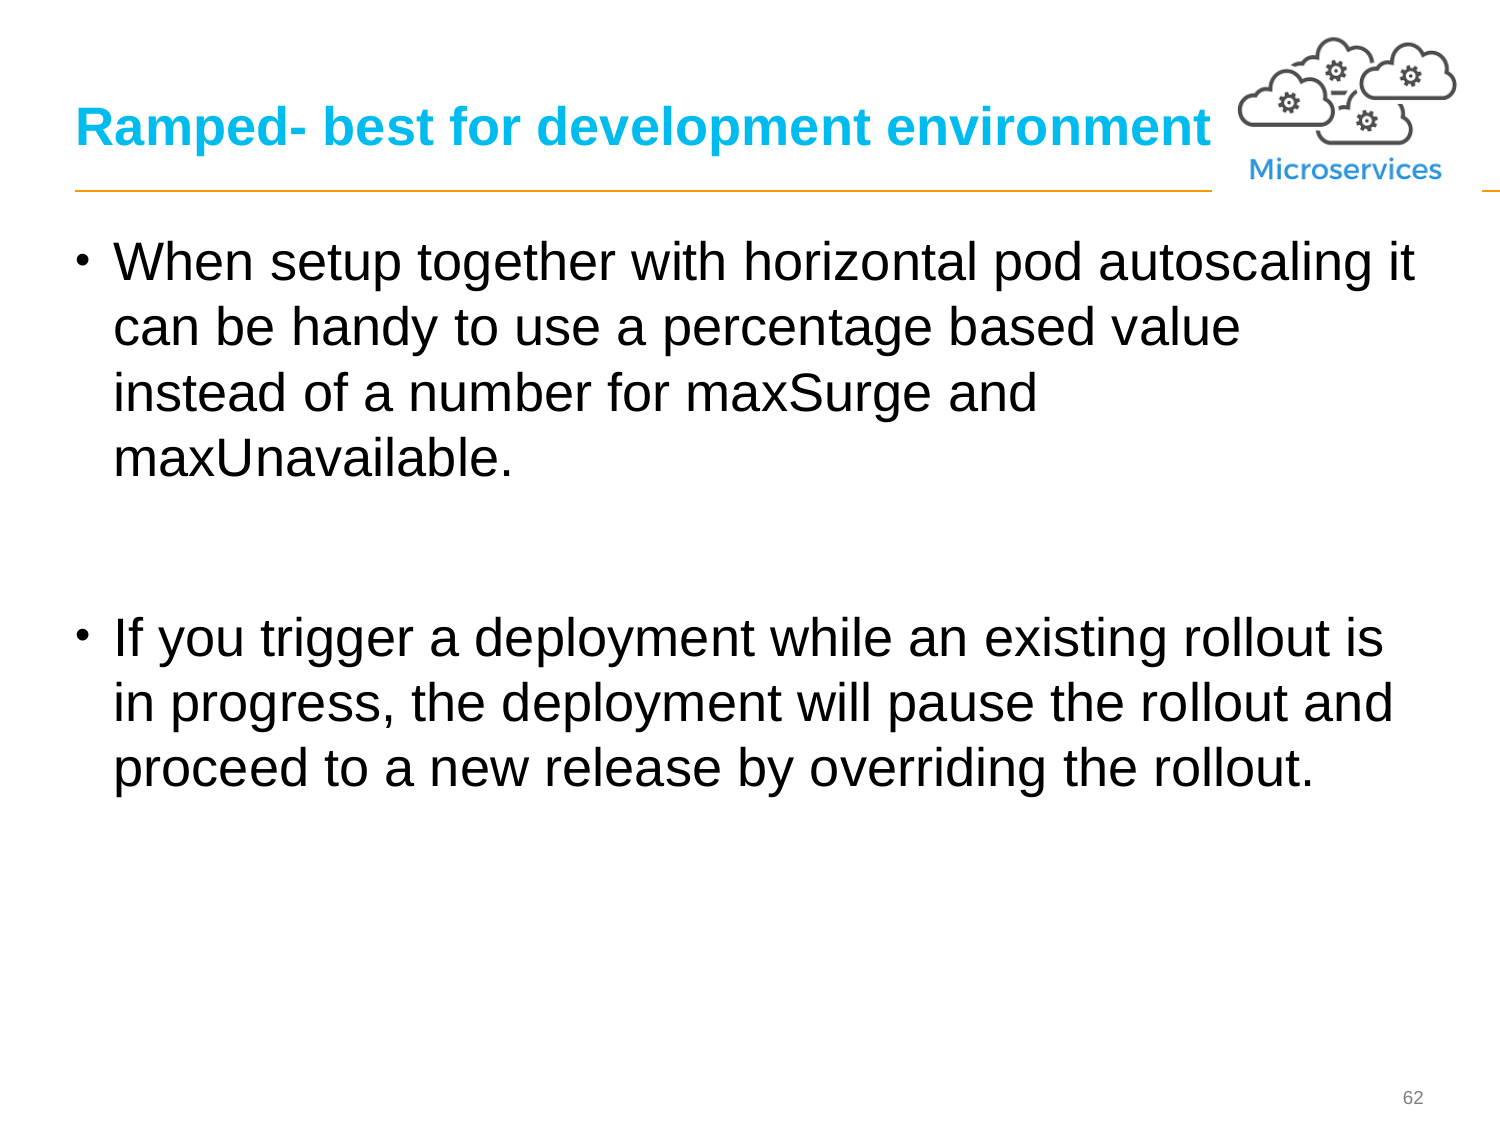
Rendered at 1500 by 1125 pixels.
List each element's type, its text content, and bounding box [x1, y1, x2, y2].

title Ramped- best for development environment [75, 27, 1422, 157]
picture [1212, 1, 1482, 203]
list When setup together with horizontal pod autoscaling it can be handy to use a percentage based value instead of a number for maxSurge and maxUnavailable. If you trigger a deployment while an existing rollout is in progress, the deployment will pause the rollout and proceed to a new release by overriding the rollout. [75, 226, 1425, 1018]
